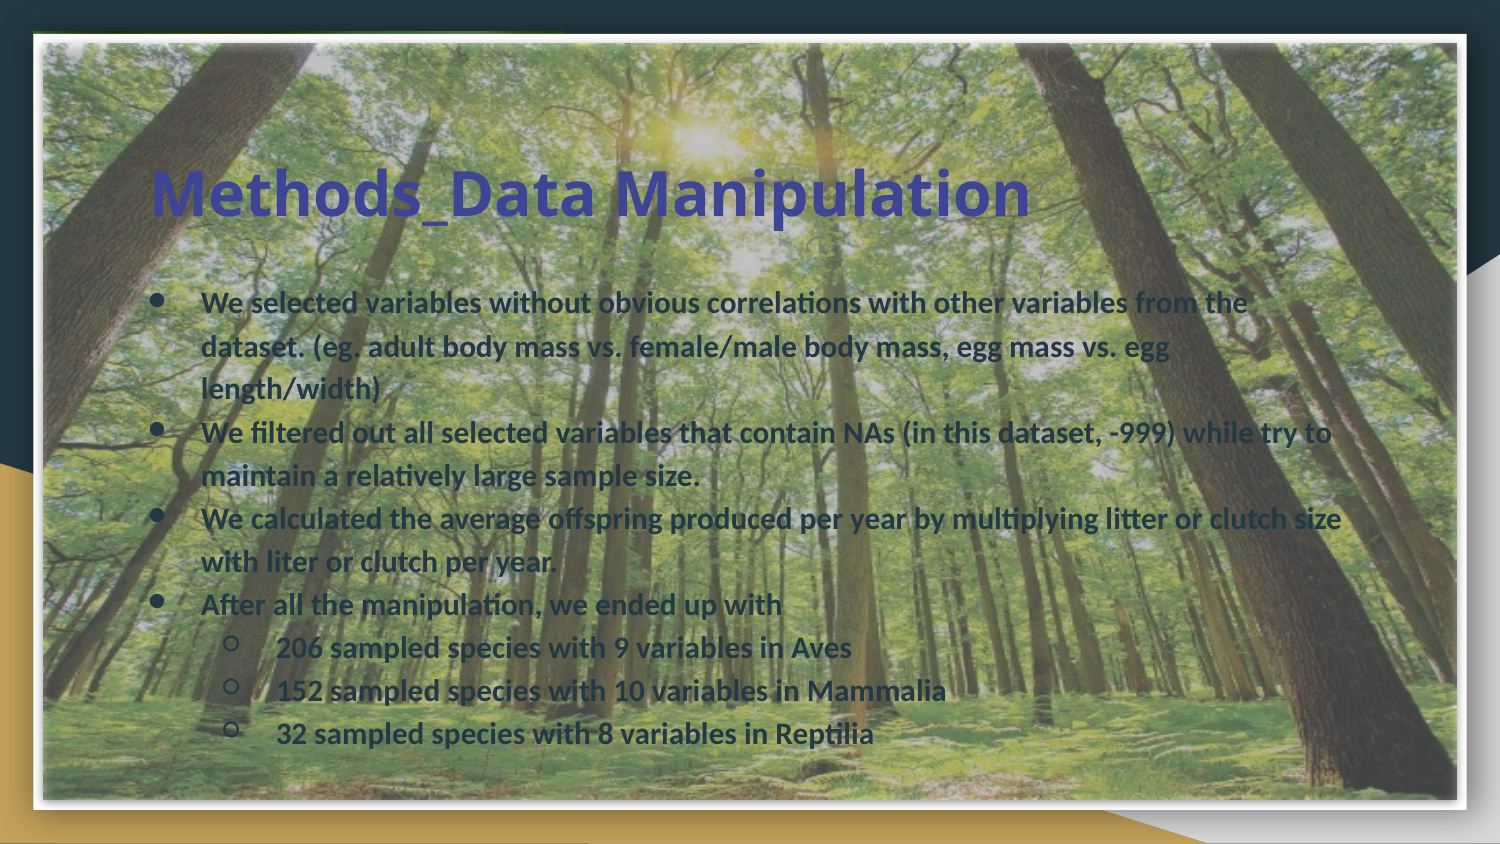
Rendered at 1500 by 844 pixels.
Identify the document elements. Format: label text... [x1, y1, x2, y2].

title Methods_Data Manipulation [134, 138, 1366, 262]
list We selected variables without obvious correlations with other variables from the dataset. (eg. adult body mass vs. female/male body mass, egg mass vs. egg length/width) We filtered out all selected variables that contain NAs (in this dataset, -999) while try to maintain a relatively large sample size. We calculated the average offspring produced per year by multiplying litter or clutch size with liter or clutch per year. After all the manipulation, we ended up with 206 sampled species with 9 variables in Aves 152 sampled species with 10 variables in Mammalia 32 sampled species with 8 variables in Reptilia [110, 262, 1368, 768]
